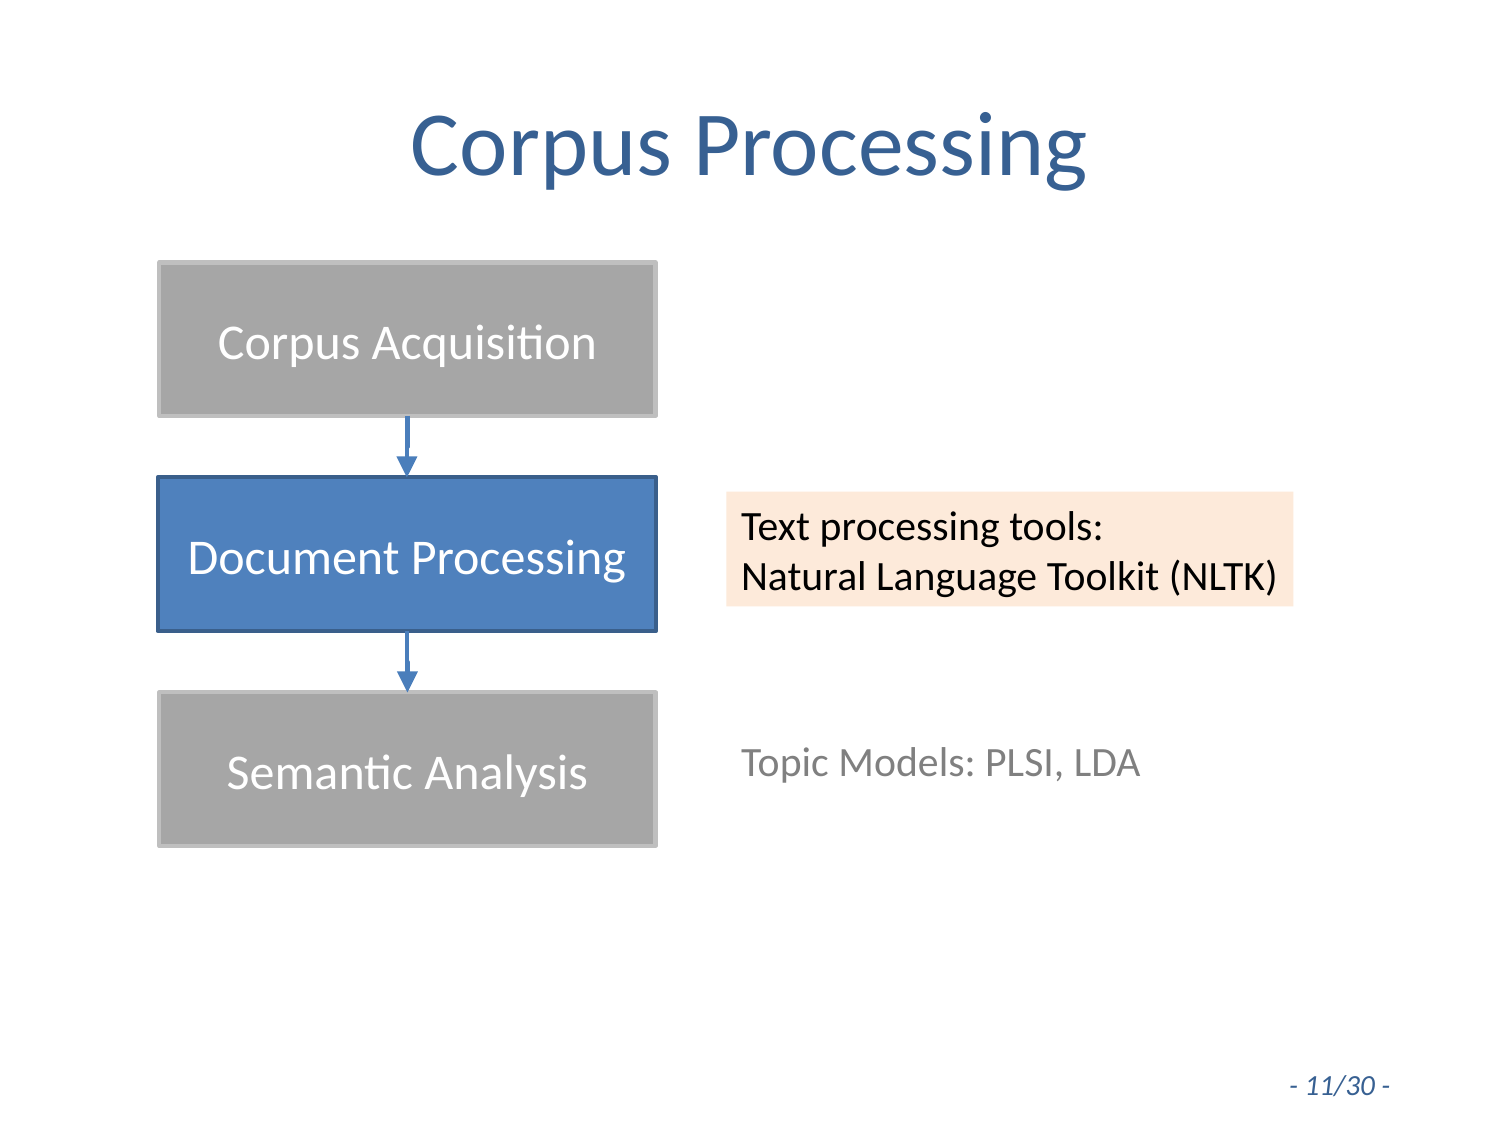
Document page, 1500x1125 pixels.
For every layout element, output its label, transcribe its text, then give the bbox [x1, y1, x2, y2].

text_box Topic Models: PLSI, LDA [726, 727, 1294, 793]
text_box Text processing tools: Natural Language Toolkit (NLTK) [726, 491, 1294, 607]
title Corpus Processing [75, 45, 1425, 233]
text_box Document Processing [156, 475, 658, 633]
text_box Corpus Acquisition [157, 260, 658, 418]
text_box Semantic Analysis [157, 690, 658, 848]
